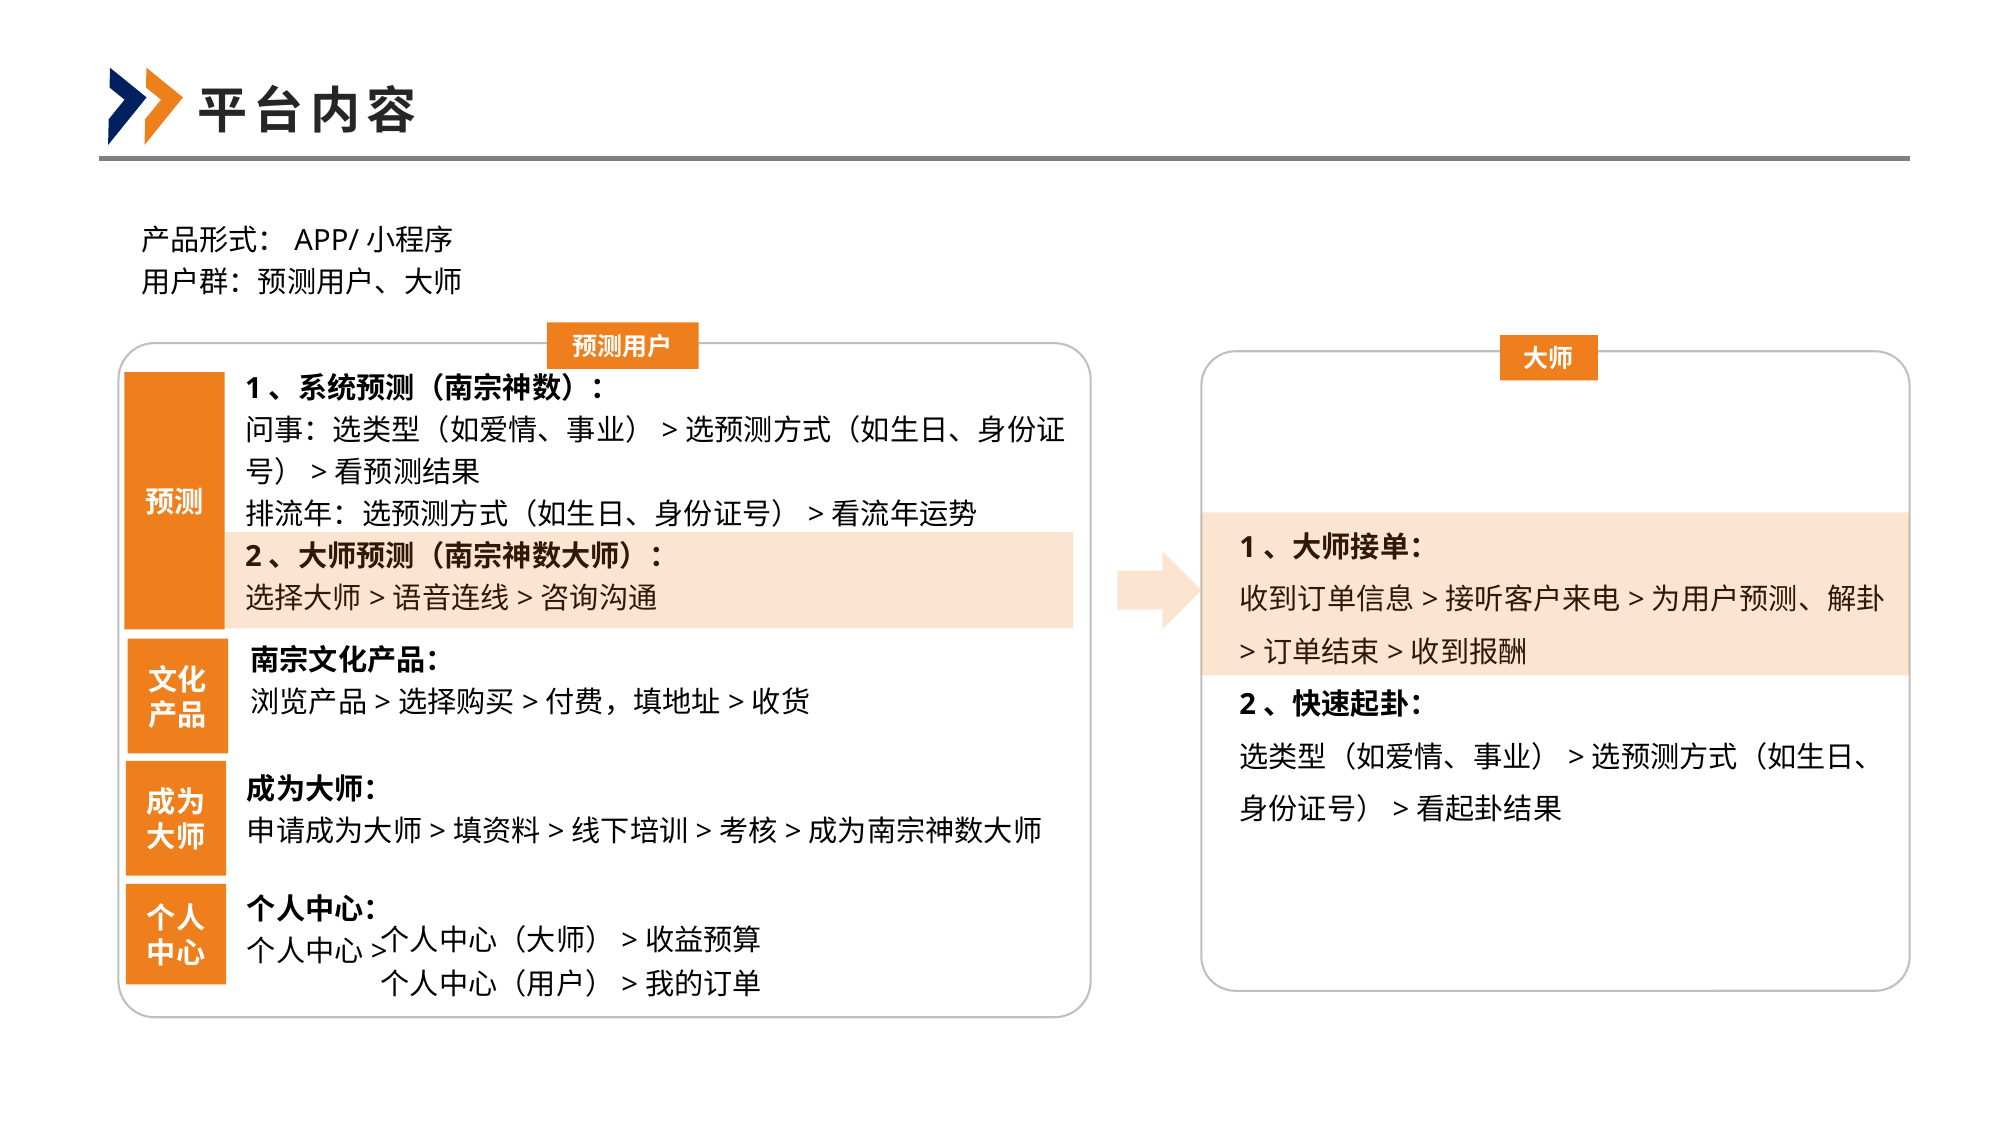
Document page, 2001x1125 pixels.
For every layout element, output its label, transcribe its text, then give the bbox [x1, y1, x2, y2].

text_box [85, 75, 170, 137]
text_box [1116, 548, 1203, 632]
text_box 产品形式：APP/小程序 用户群：预测用户、大师 [126, 206, 481, 306]
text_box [118, 322, 1097, 1018]
text_box [1200, 350, 1911, 511]
text_box [1200, 676, 1911, 992]
text_box 平台内容 [182, 159, 518, 167]
text_box [1200, 511, 1911, 676]
text_box 平台内容 [182, 50, 518, 158]
text_box 大师 [1499, 334, 1599, 381]
